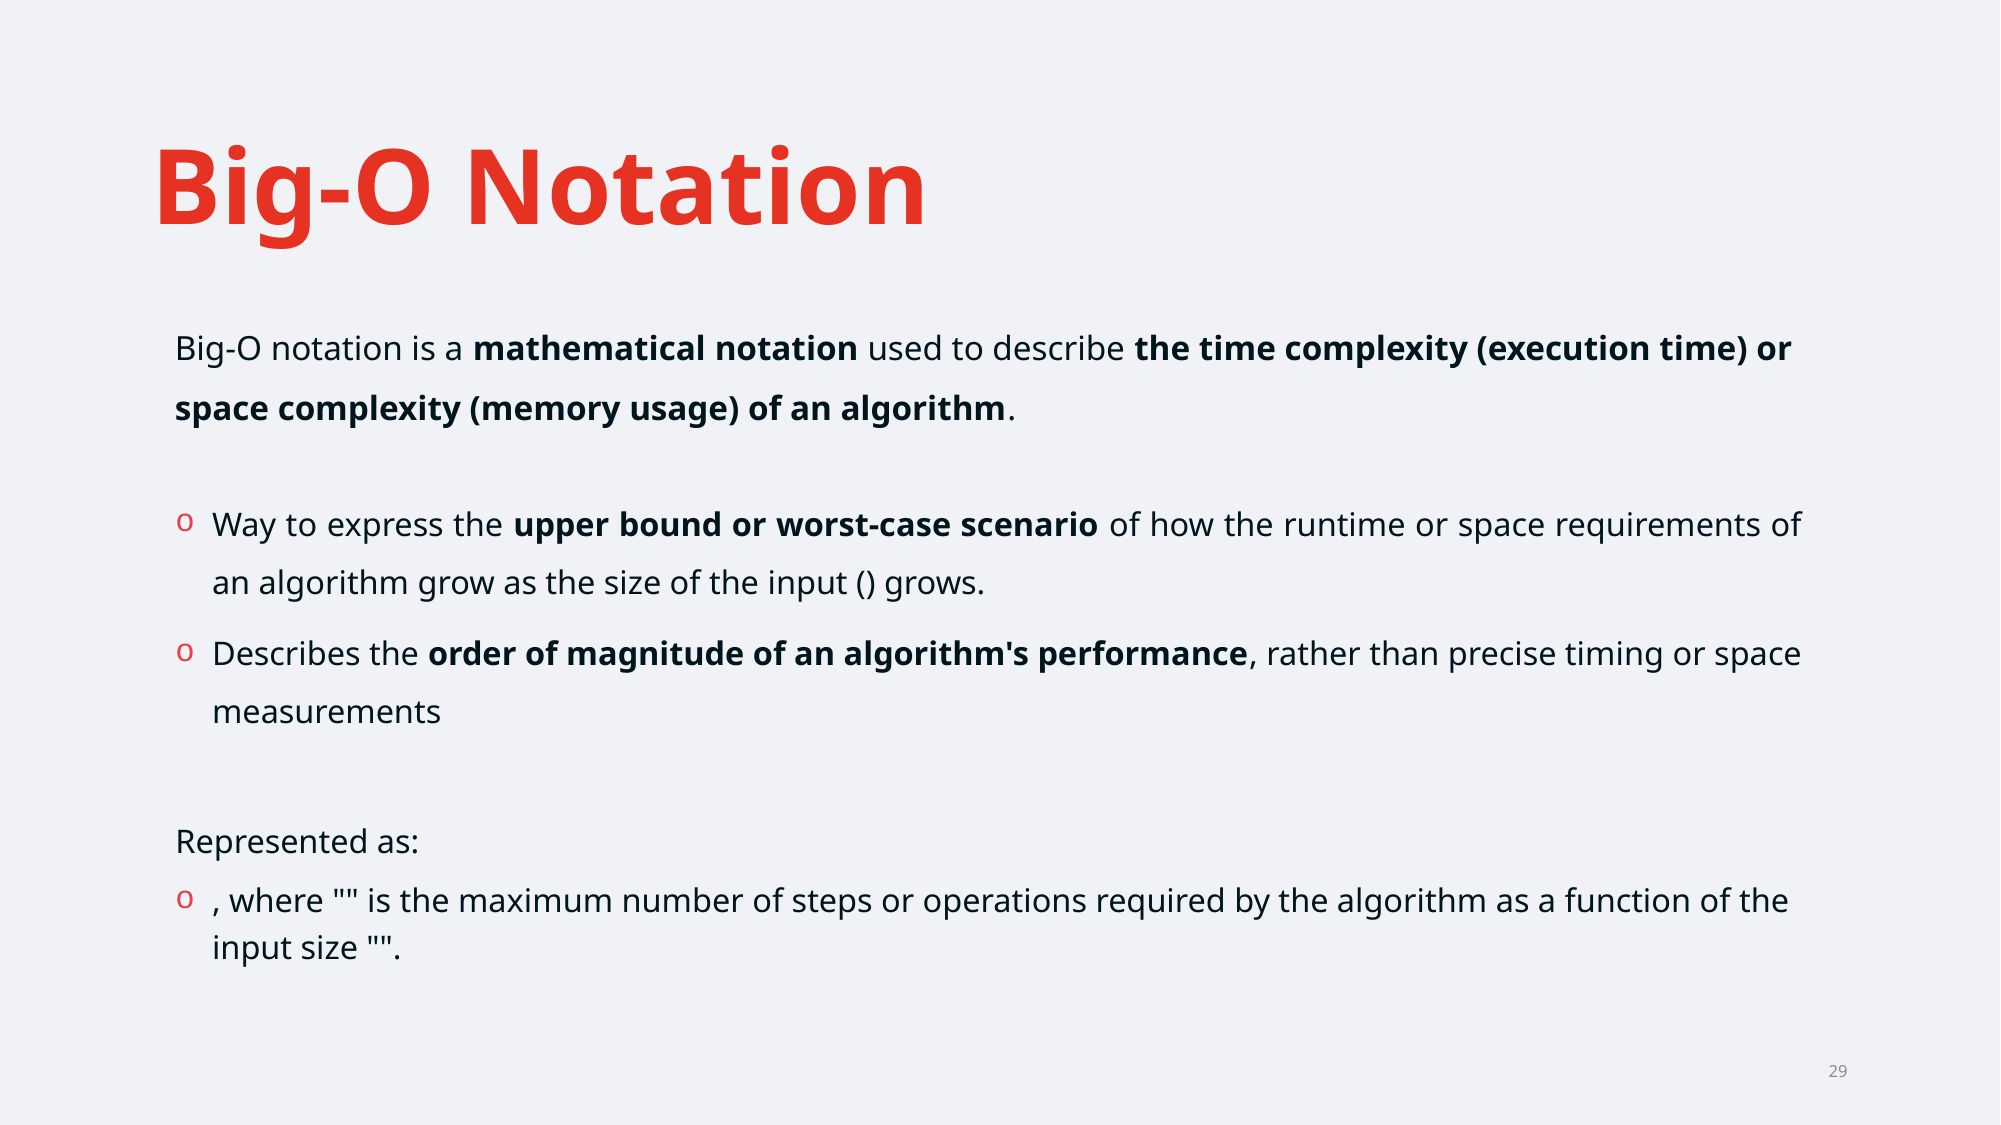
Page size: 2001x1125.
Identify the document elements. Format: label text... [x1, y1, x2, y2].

title Big-O Notation [136, 82, 1862, 300]
slide_number 29 [1412, 1042, 1863, 1103]
text_box Big-O notation is a mathematical notation used to describe the time complexity (execution time) or space complexity (memory usage) of an algorithm. [160, 299, 1818, 494]
